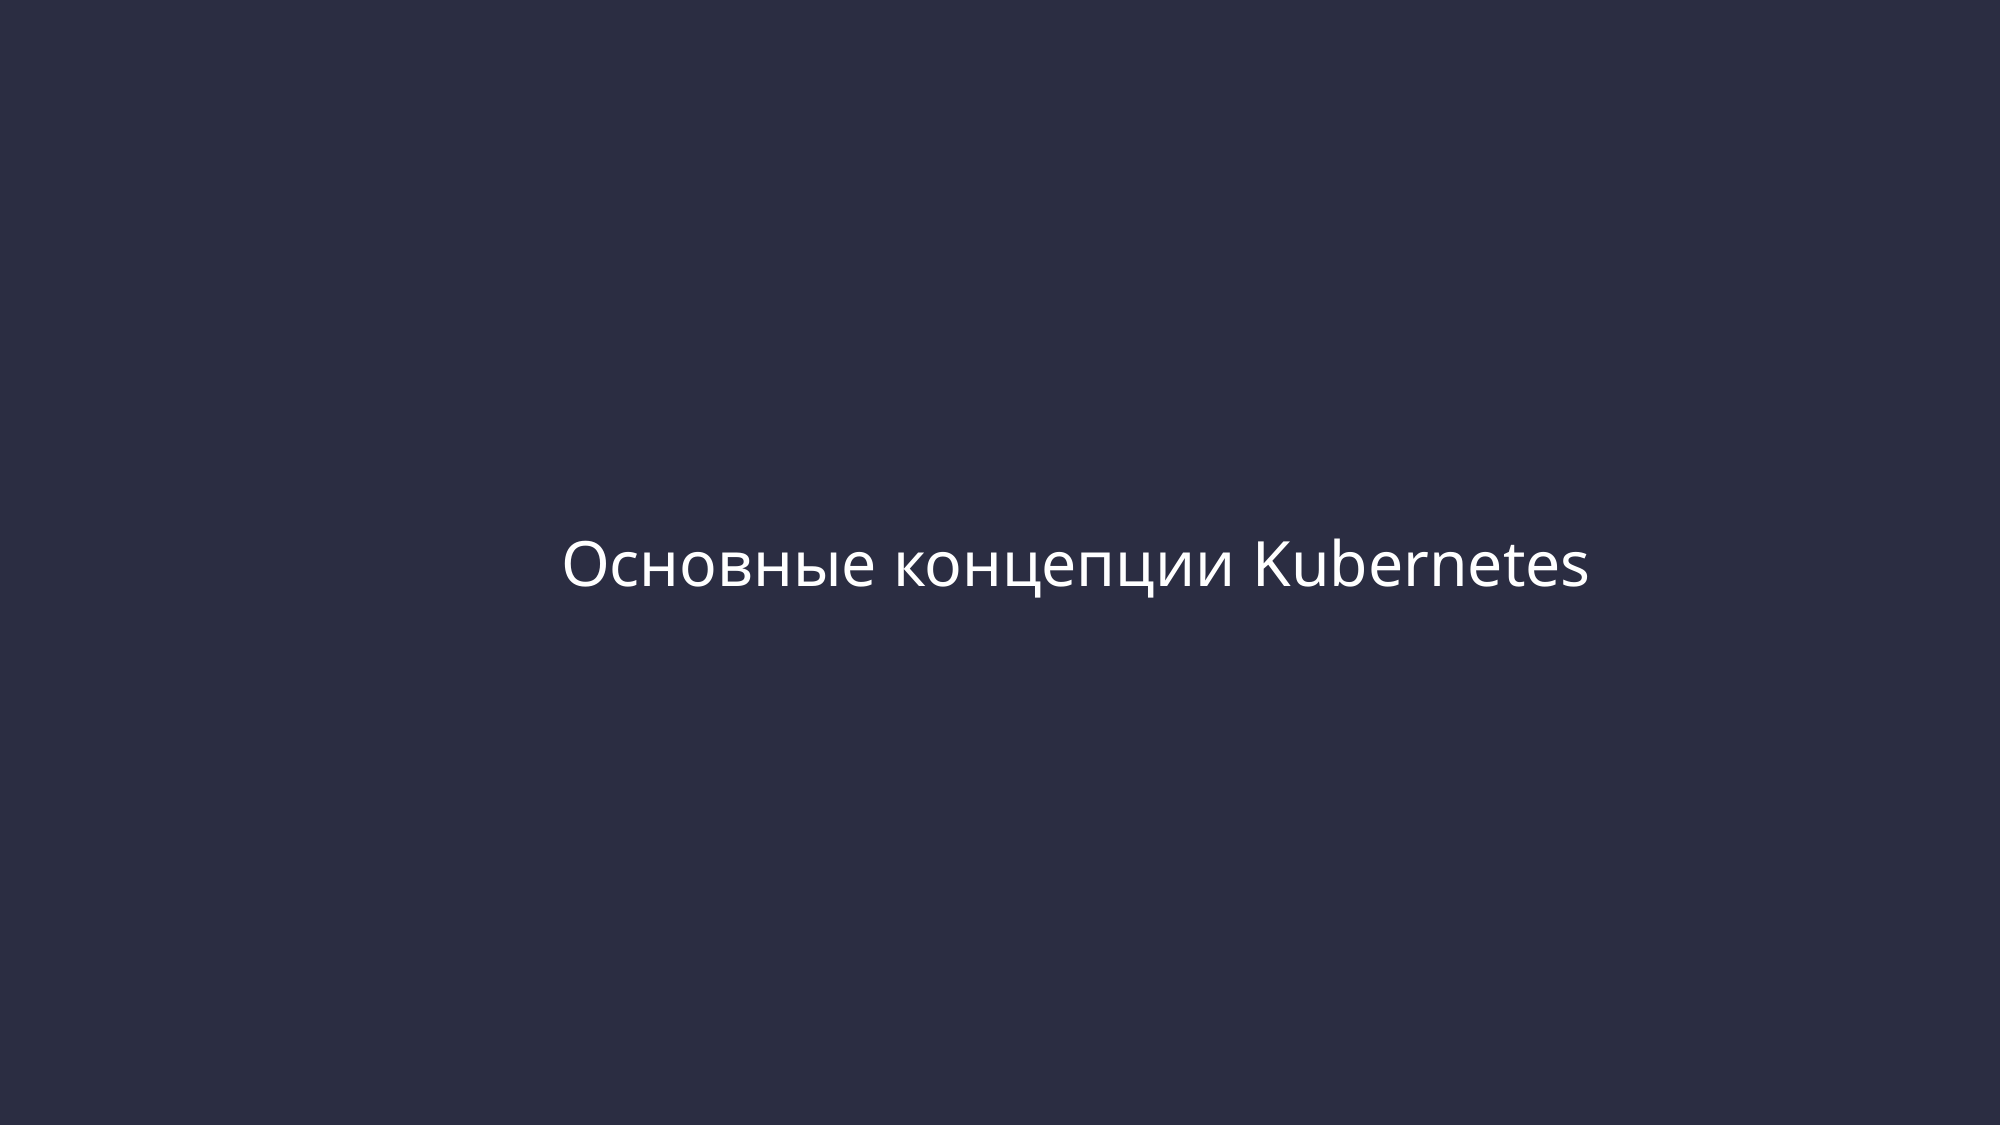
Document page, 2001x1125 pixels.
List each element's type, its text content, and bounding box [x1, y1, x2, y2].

text_box Основные концепции Kubernetes [546, 517, 1607, 607]
